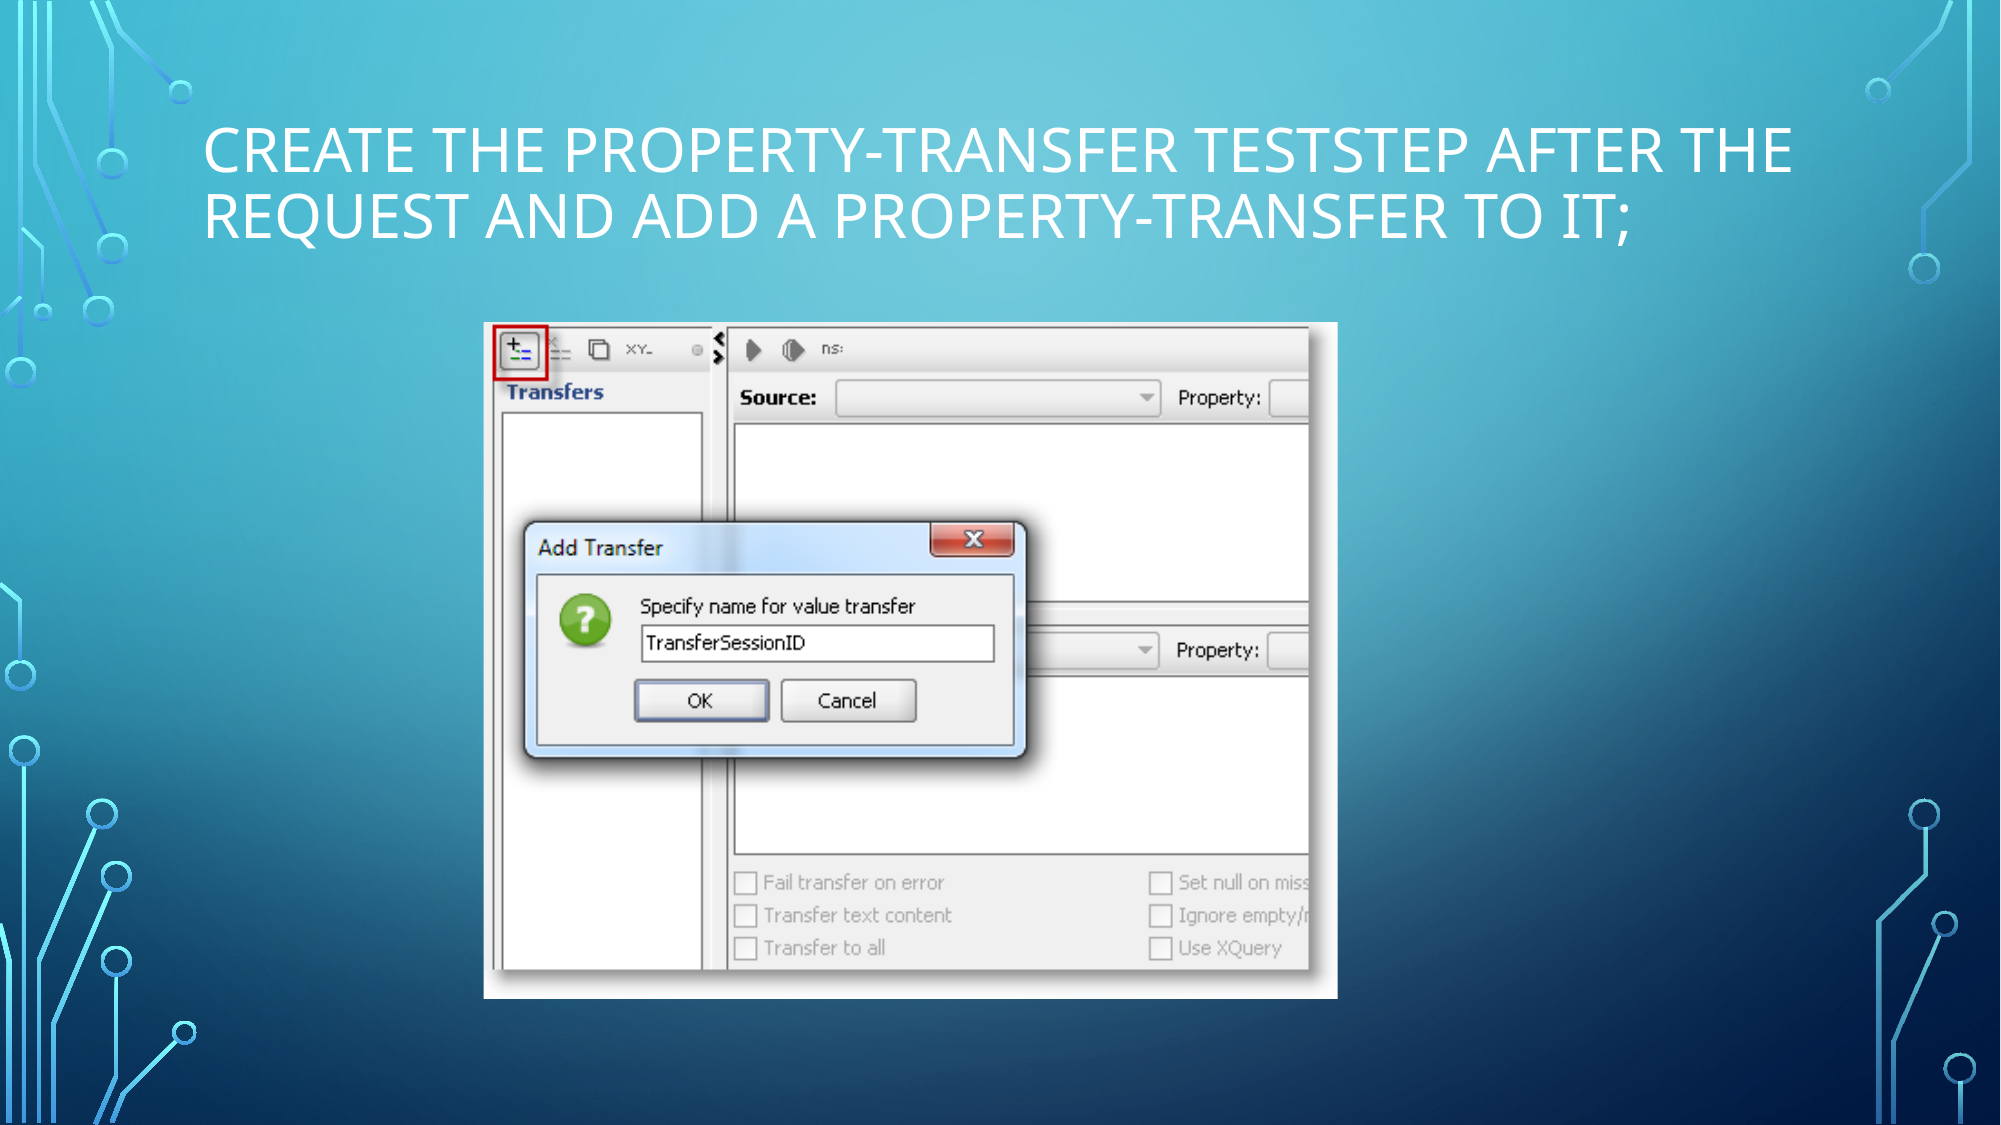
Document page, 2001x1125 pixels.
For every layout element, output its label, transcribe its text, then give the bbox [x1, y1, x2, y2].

title Create the Property-Transfer TestStep after the request and add a property-transfer to it; [187, 101, 1813, 344]
picture [483, 321, 1338, 999]
